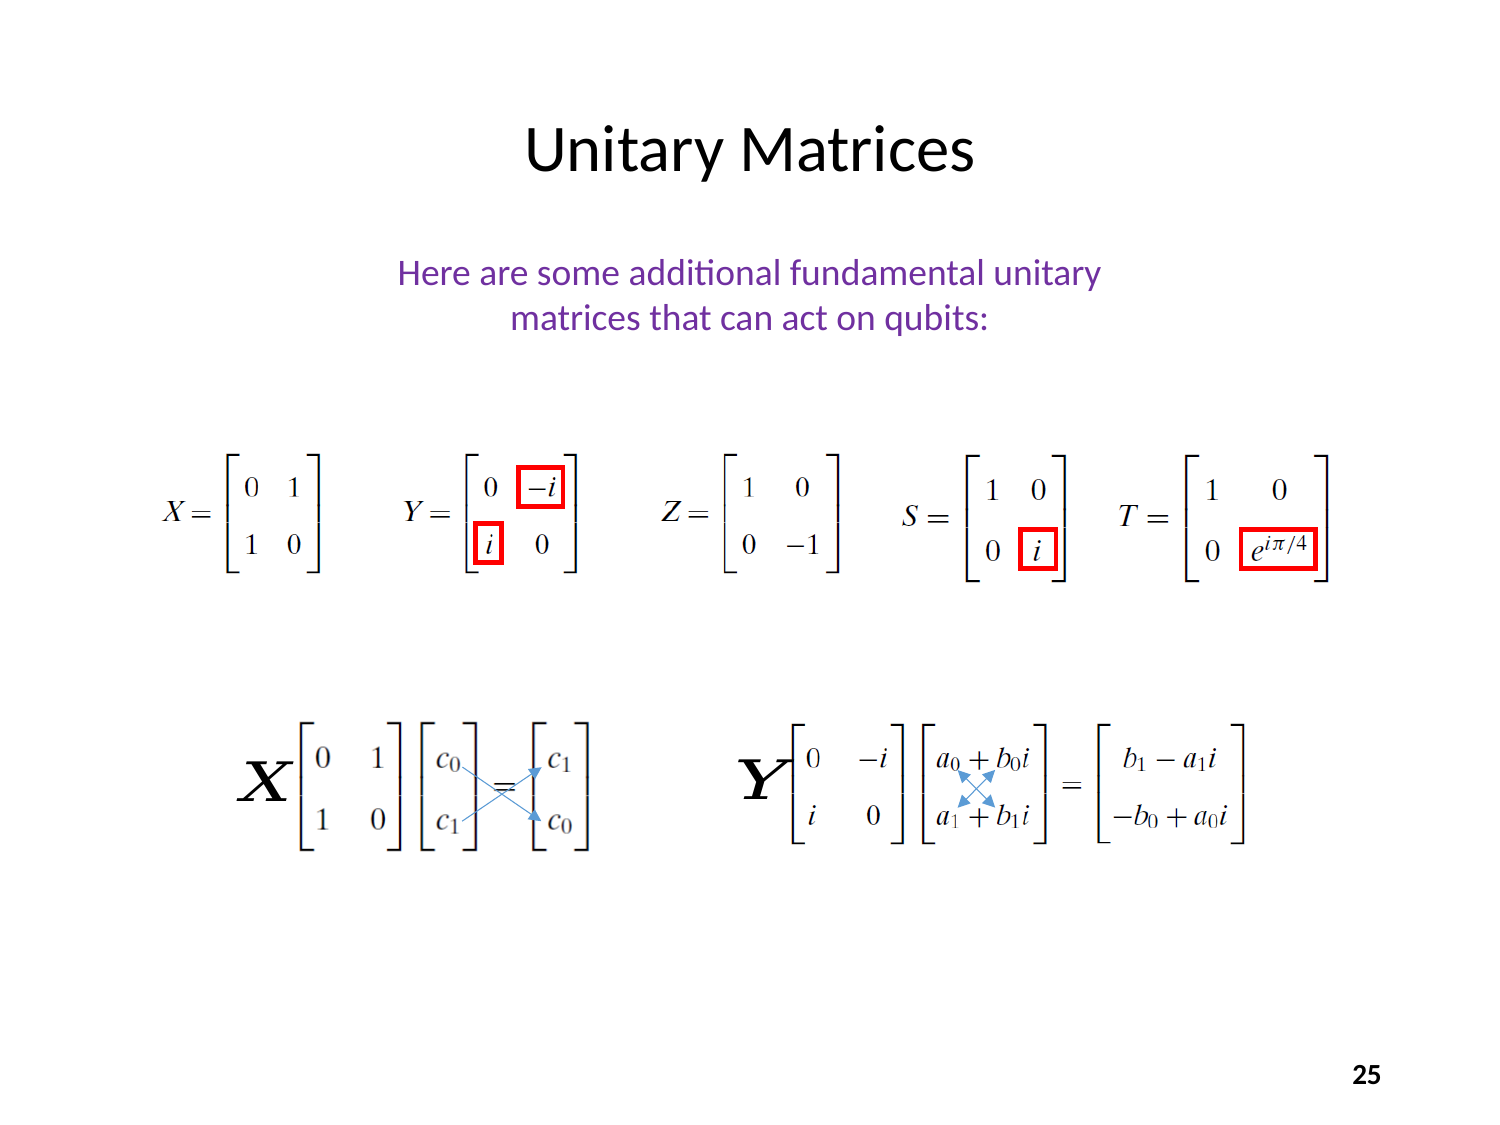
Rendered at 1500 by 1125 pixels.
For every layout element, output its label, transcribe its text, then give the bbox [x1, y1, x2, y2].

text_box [734, 708, 1258, 858]
slide_number 25 [1059, 1042, 1397, 1103]
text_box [957, 769, 996, 808]
text_box Here are some additional fundamental unitary matrices that can act on qubits: [332, 240, 1168, 346]
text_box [232, 701, 617, 865]
picture [141, 437, 854, 587]
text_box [462, 767, 542, 822]
title Unitary Matrices [103, 59, 1397, 241]
picture [878, 443, 1337, 592]
